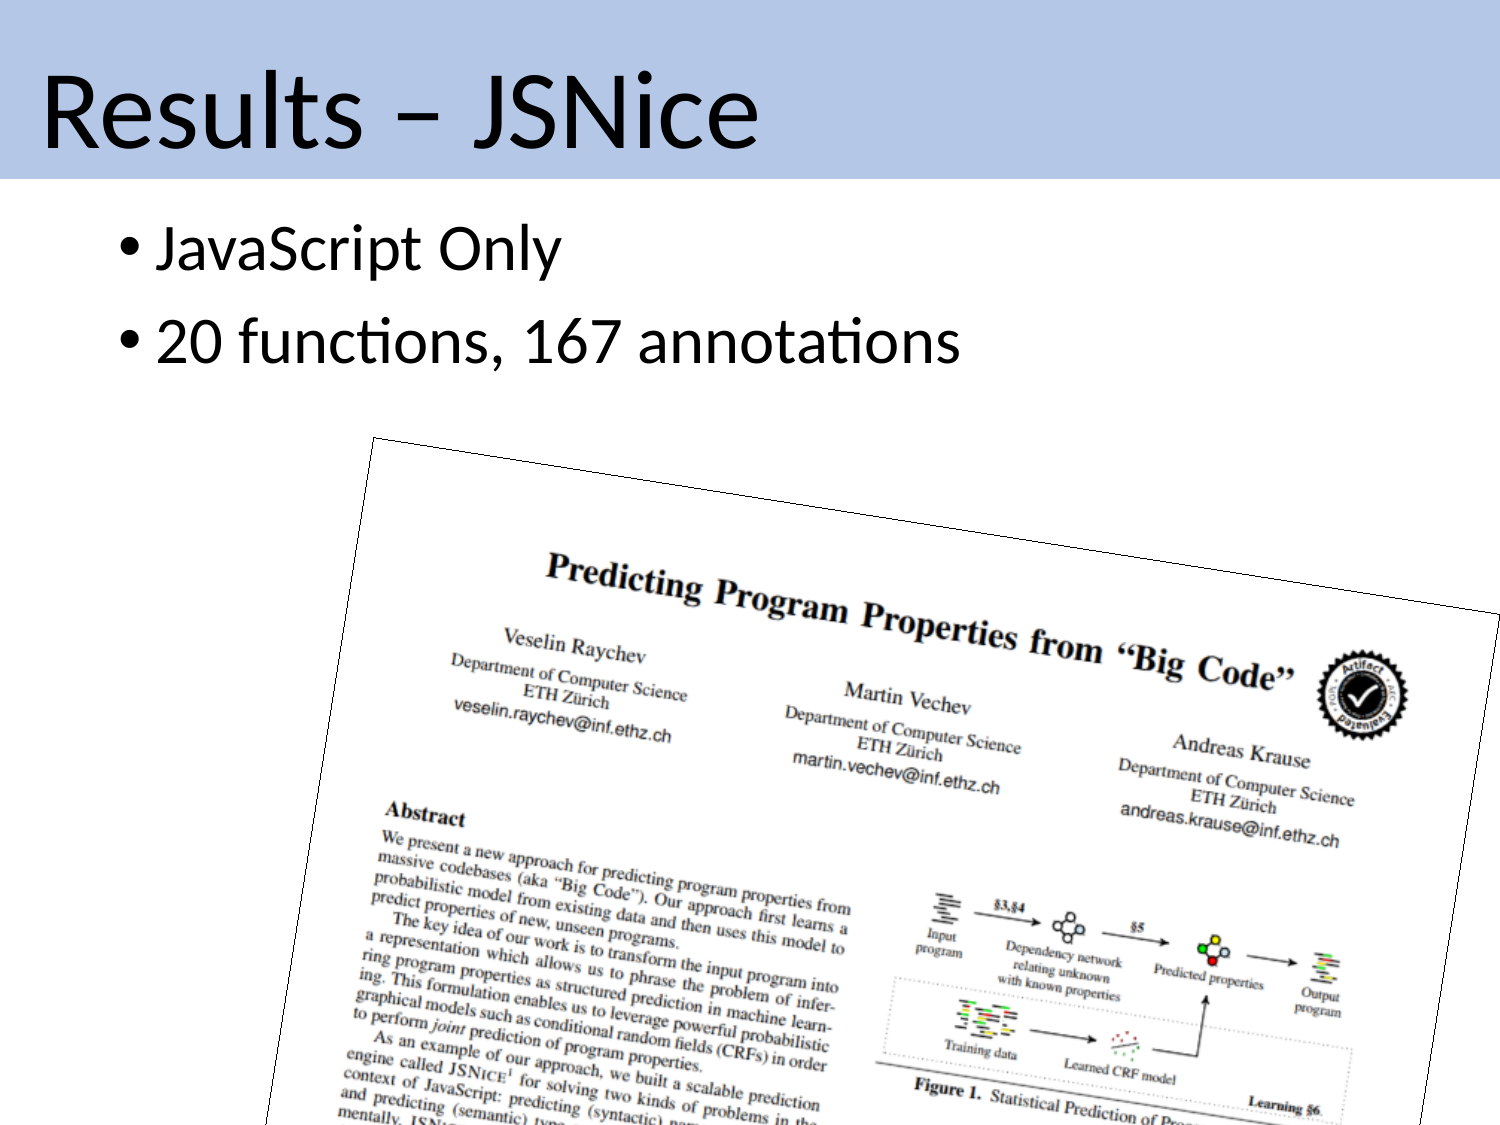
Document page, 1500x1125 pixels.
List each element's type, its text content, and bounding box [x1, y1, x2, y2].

picture [265, 520, 1499, 1125]
list JavaScript Only 20 functions, 167 annotations [103, 205, 1397, 920]
text_box Results – JSNice [0, 0, 1500, 179]
